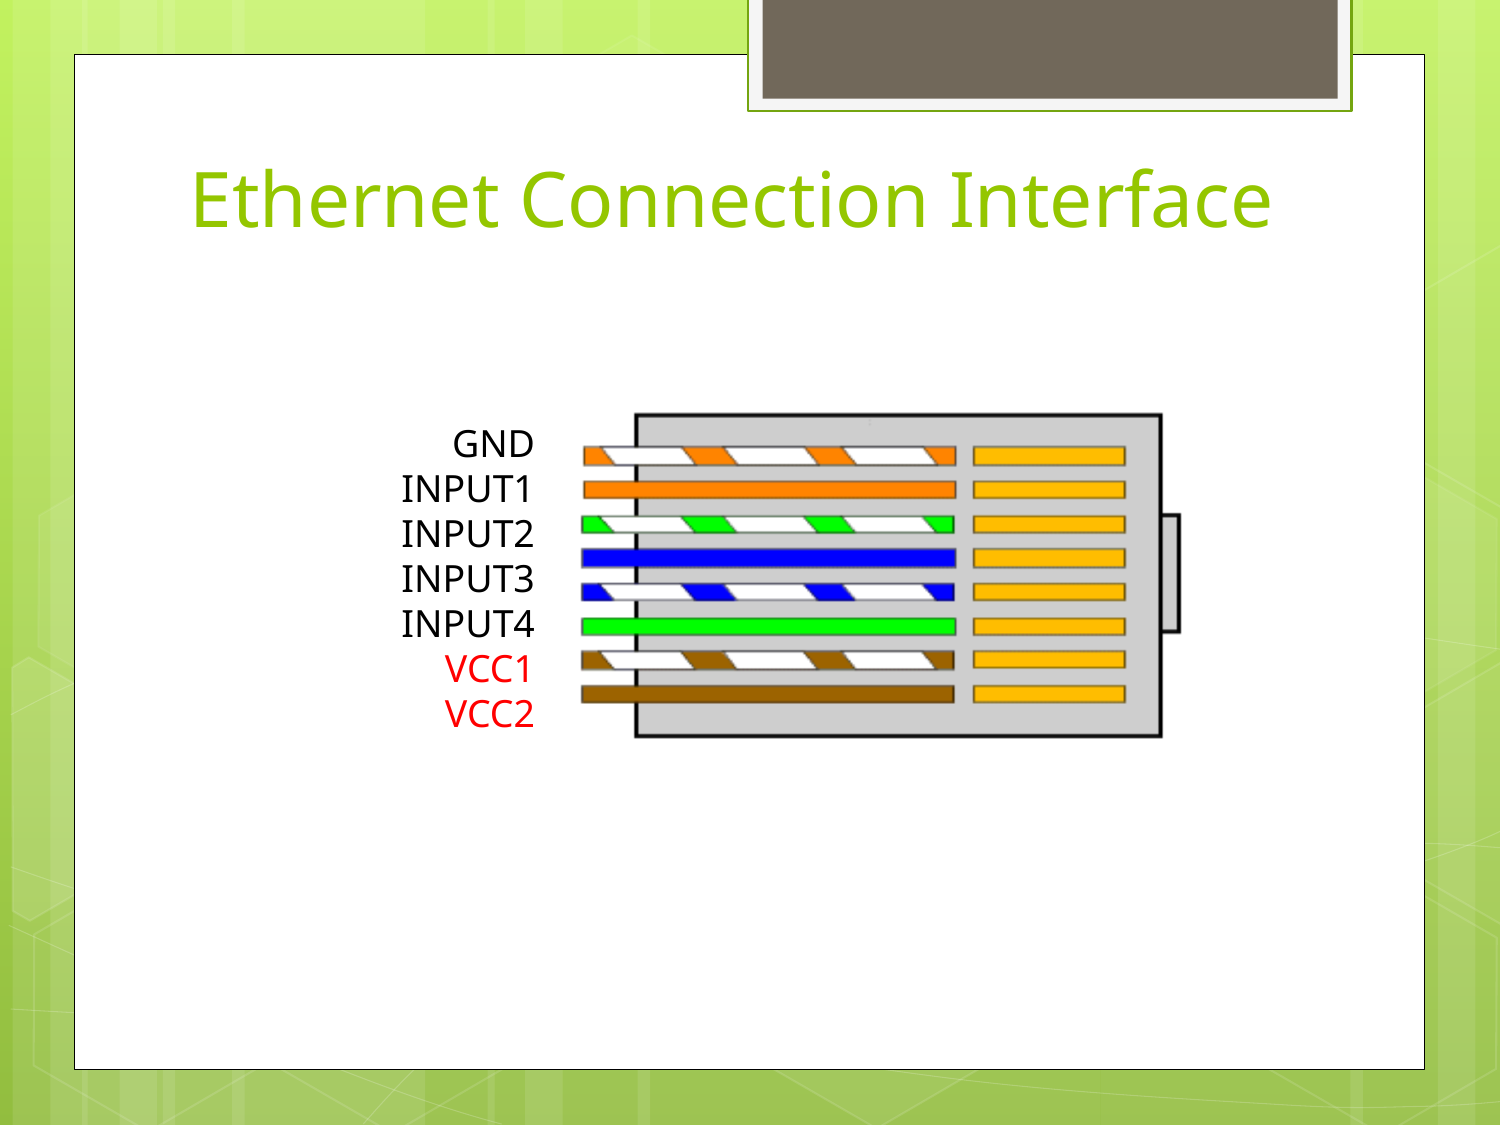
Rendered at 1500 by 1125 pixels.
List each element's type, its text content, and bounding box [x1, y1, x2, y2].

title Ethernet Connection Interface [174, 62, 1328, 250]
text_box GND INPUT1 INPUT2 INPUT3 INPUT4 VCC1 VCC2 [237, 412, 550, 743]
picture [548, 246, 1210, 912]
